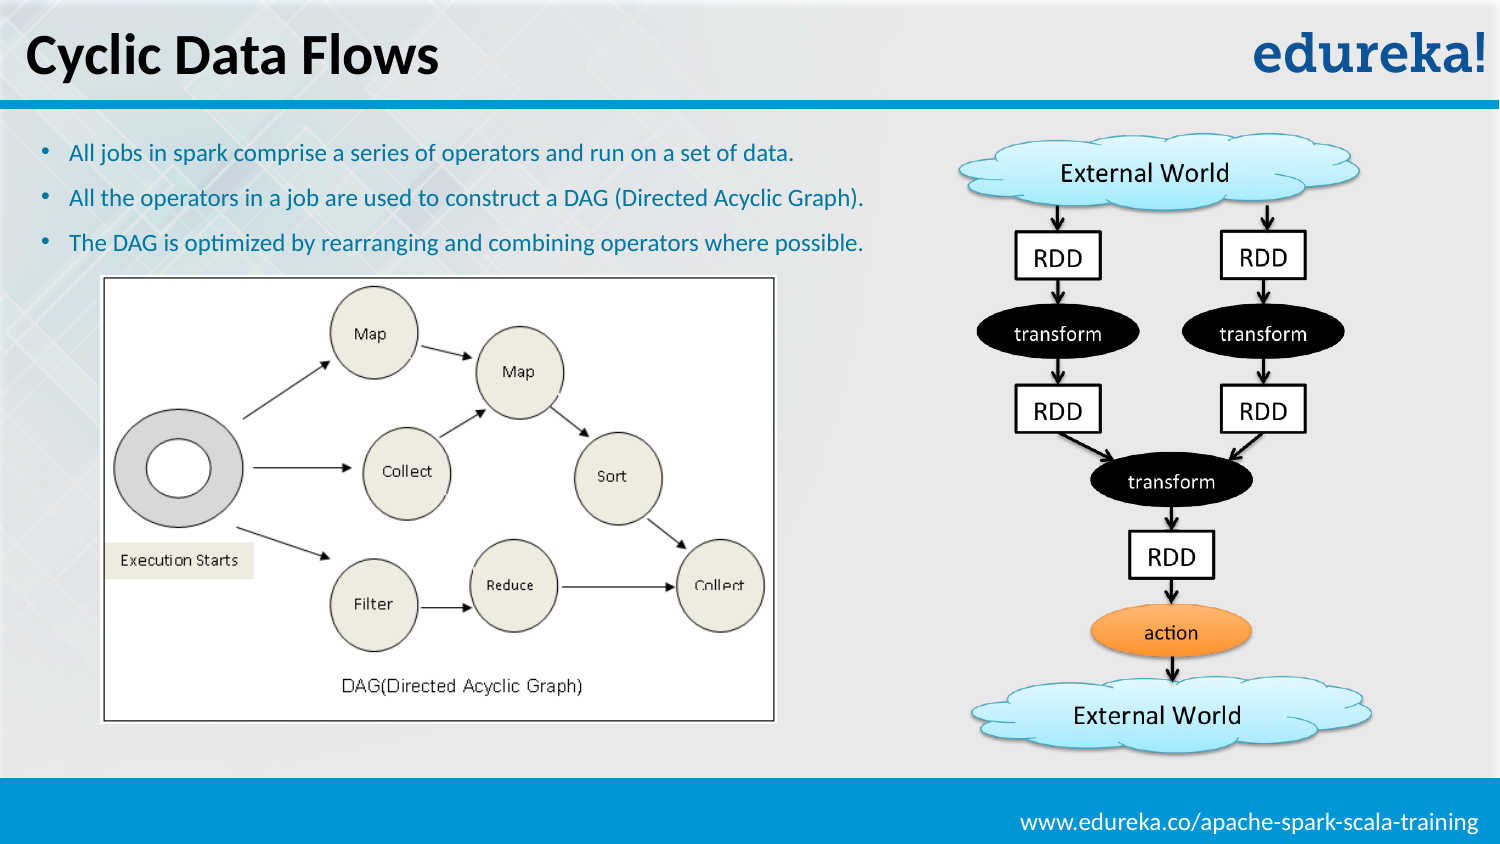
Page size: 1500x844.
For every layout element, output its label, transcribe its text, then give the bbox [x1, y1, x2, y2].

picture [1254, 32, 1484, 73]
picture [953, 129, 1377, 761]
text_box All jobs in spark comprise a series of operators and run on a set of data. All the operators in a job are used to construct a DAG (Directed Acyclic Graph). The DAG is optimized by rearranging and combining operators where possible. [26, 113, 946, 264]
list Cyclic Data Flows [26, 15, 1215, 89]
picture [100, 275, 777, 724]
